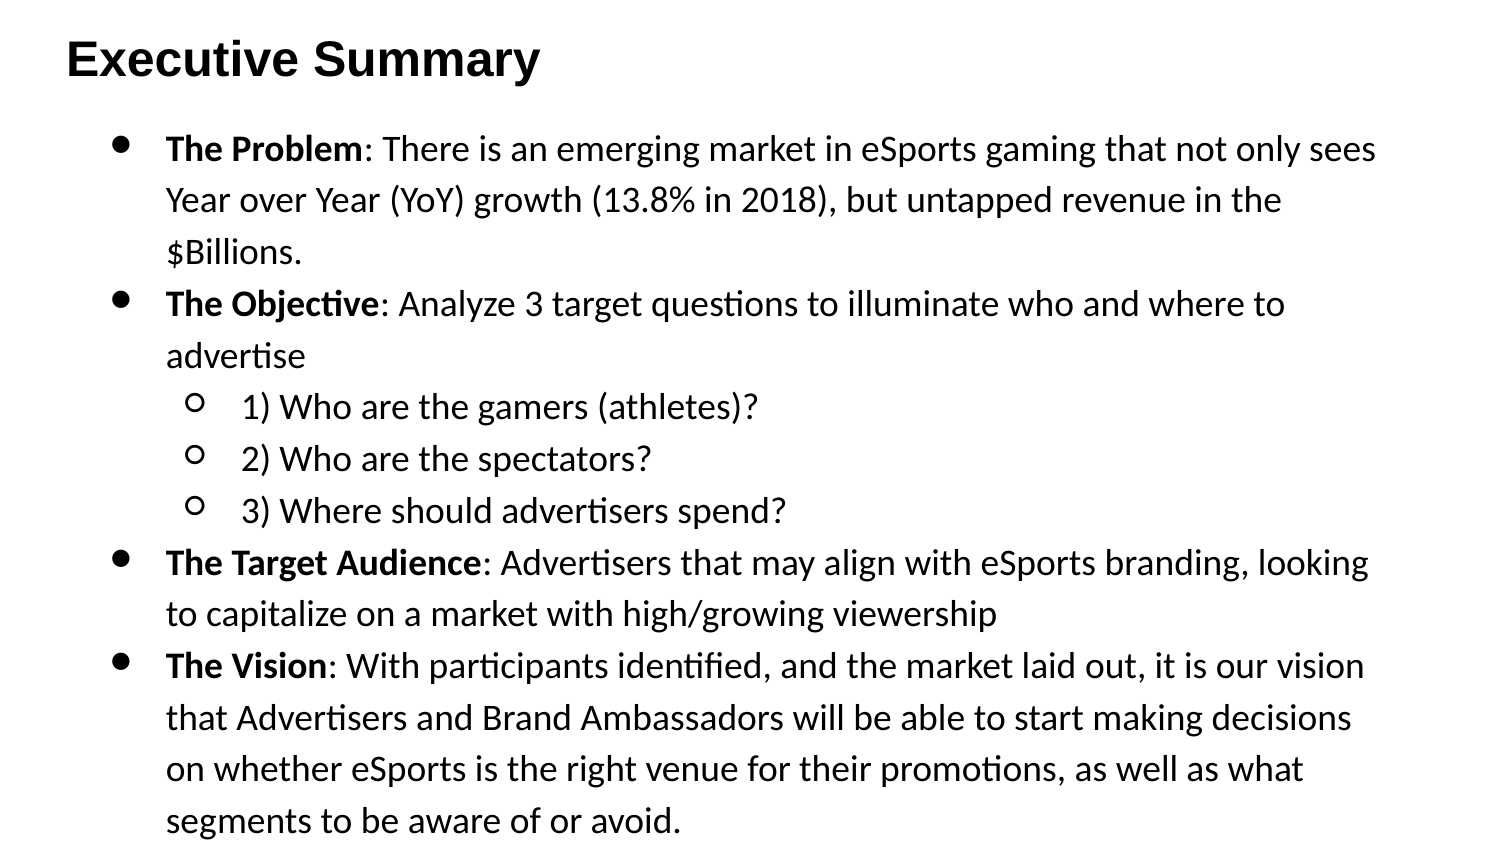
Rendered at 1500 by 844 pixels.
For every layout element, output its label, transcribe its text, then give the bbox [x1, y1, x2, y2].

title Executive Summary [51, 0, 1449, 102]
text_box The Problem: There is an emerging market in eSports gaming that not only sees Year over Year (YoY) growth (13.8% in 2018), but untapped revenue in the $Billions. The Objective: Analyze 3 target questions to illuminate who and where to advertise 1) Who are the gamers (athletes)? 2) Who are the spectators? 3) Where should advertisers spend? The Target Audience: Advertisers that may align with eSports branding, looking to capitalize on a market with high/growing viewership The Vision: With participants identified, and the market laid out, it is our vision that Advertisers and Brand Ambassadors will be able to start making decisions on whether eSports is the right venue for their promotions, as well as what segments to be aware of or avoid. [75, 101, 1406, 833]
